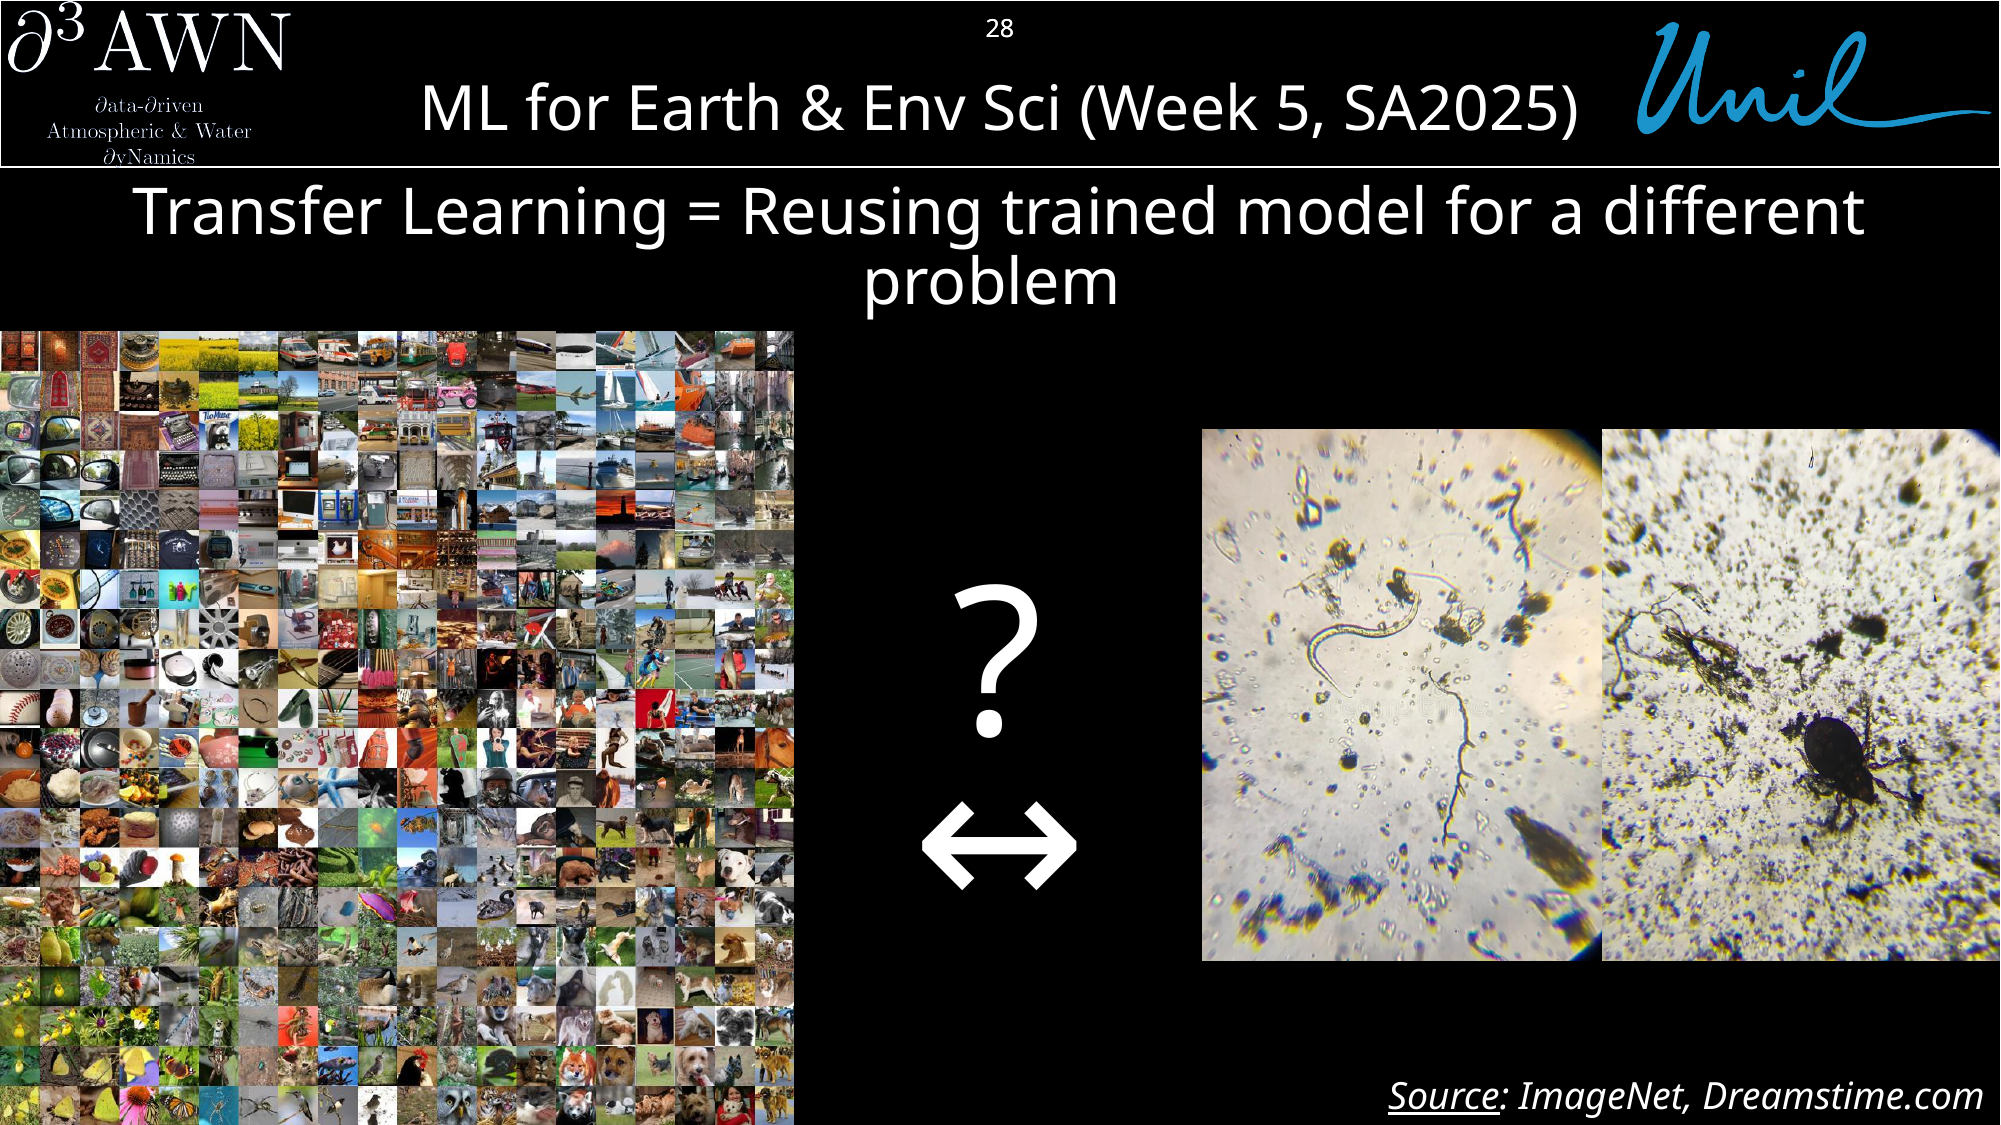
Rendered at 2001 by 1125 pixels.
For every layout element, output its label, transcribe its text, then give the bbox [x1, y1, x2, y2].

picture [1202, 429, 2000, 961]
slide_number 28 [774, 0, 1225, 60]
title Transfer Learning = Reusing trained model for a different problem [0, 171, 2000, 327]
text_box ↔ [797, 785, 1202, 961]
picture [1609, 22, 2000, 145]
text_box ? [794, 519, 1202, 785]
picture [0, 331, 794, 1125]
picture [0, 0, 298, 168]
text_box Source: ImageNet, Dreamstime.com [942, 1064, 2000, 1125]
